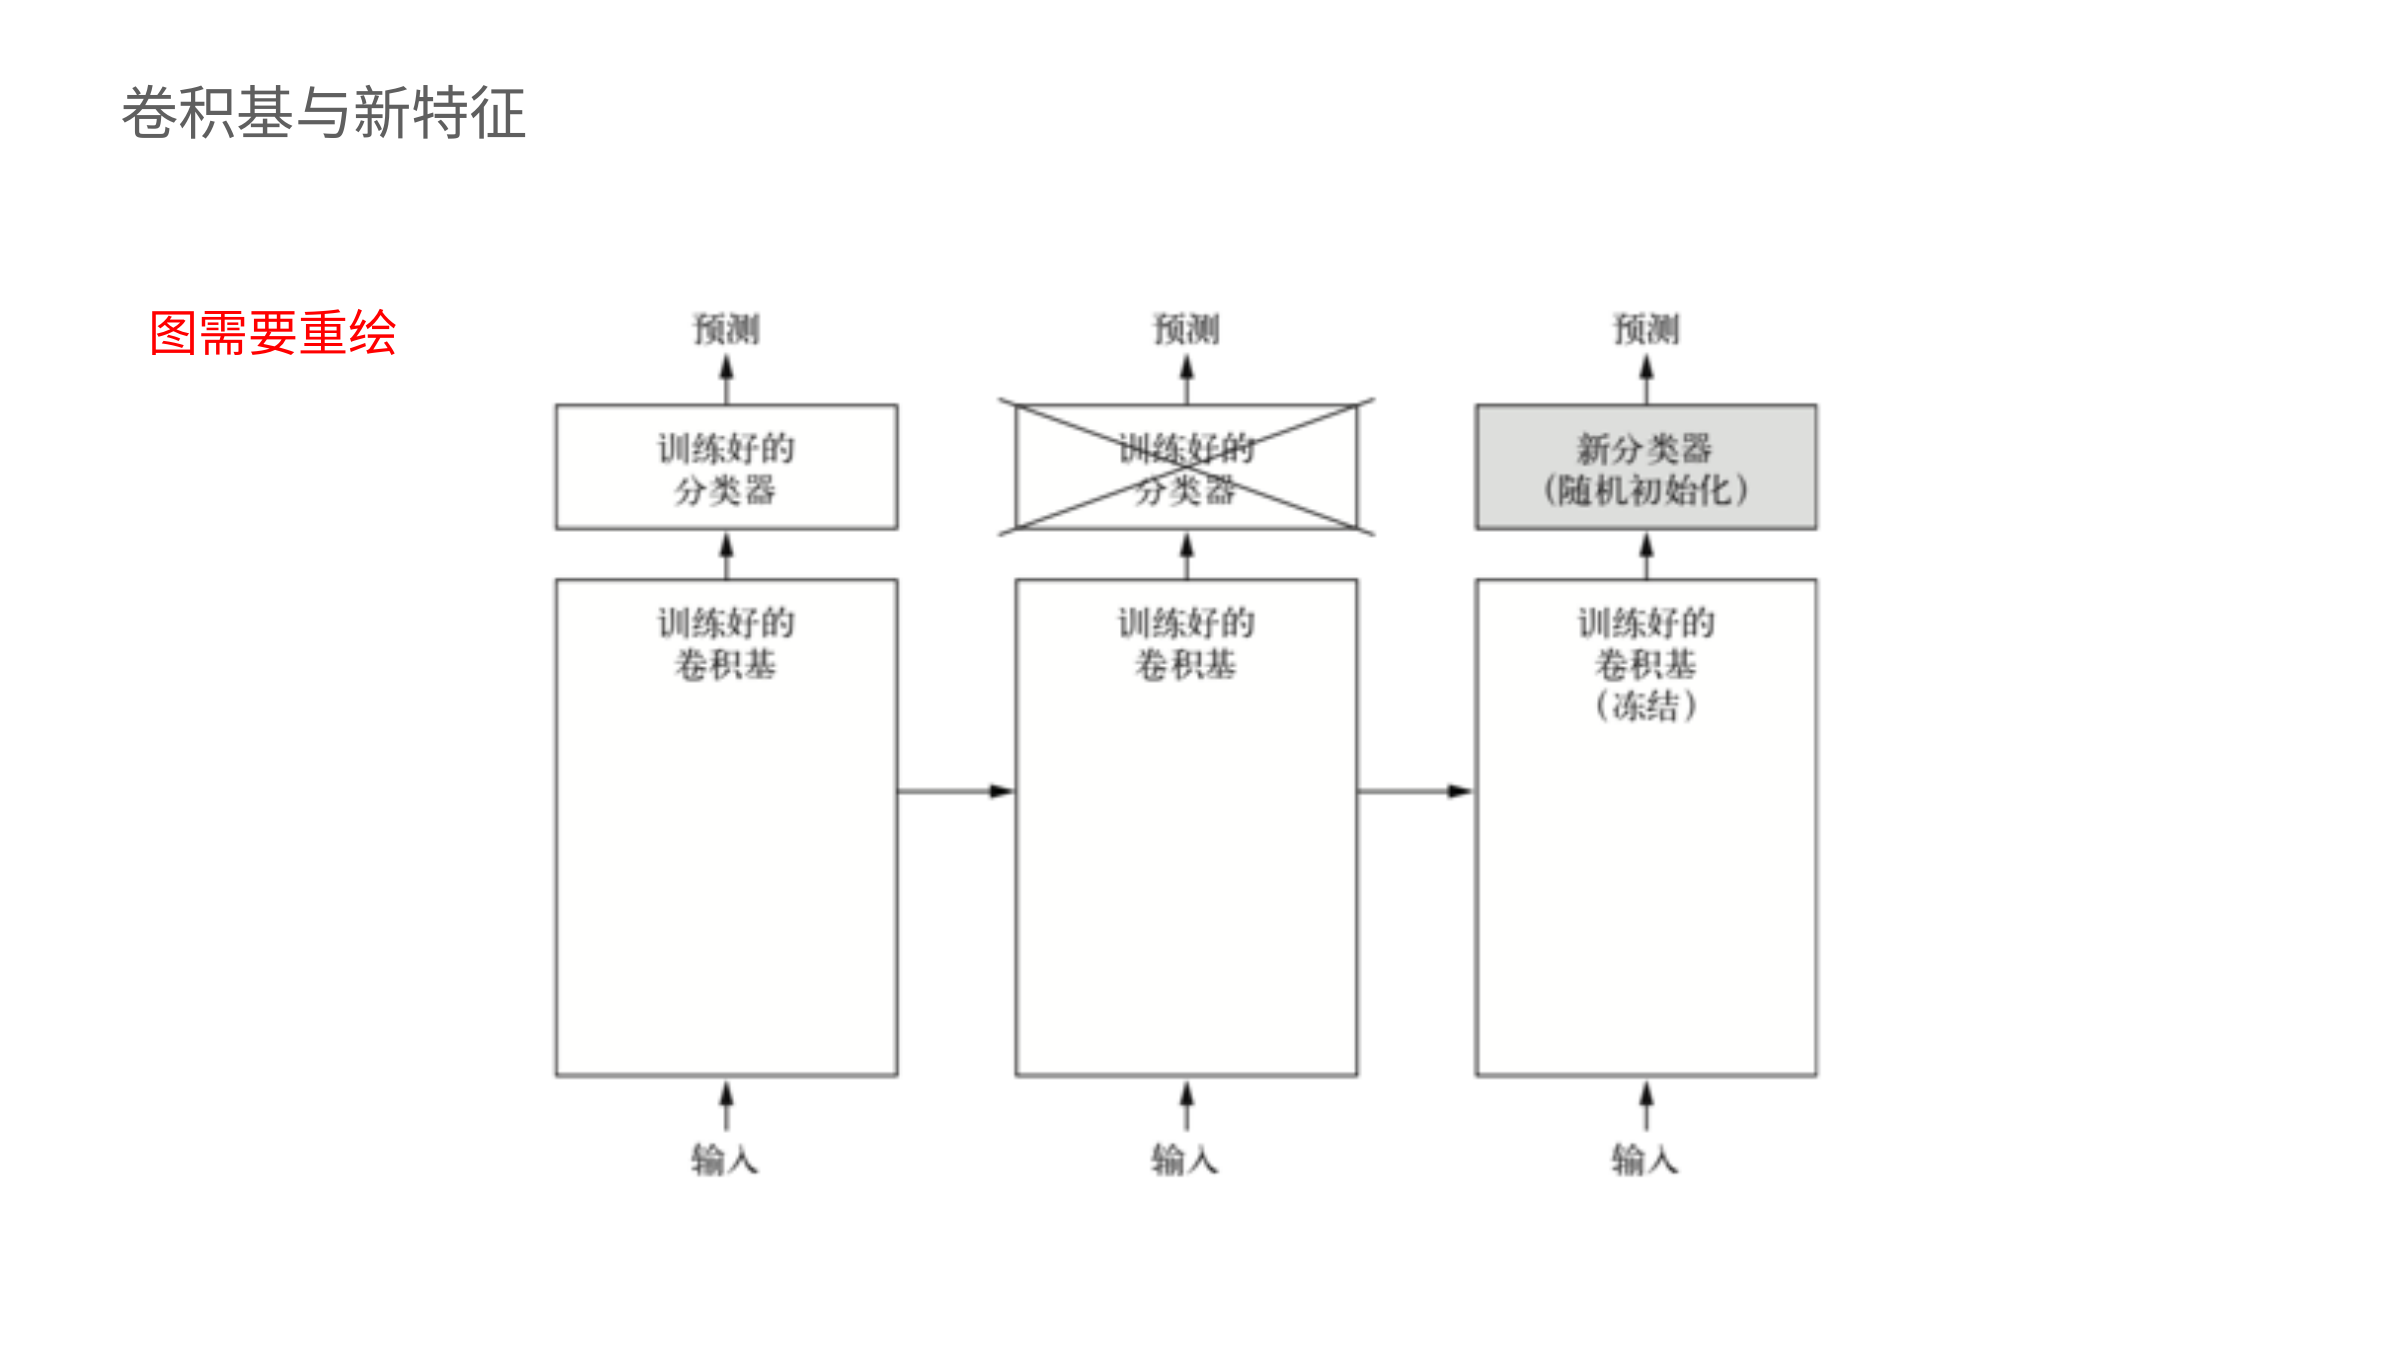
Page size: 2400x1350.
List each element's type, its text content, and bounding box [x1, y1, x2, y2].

picture [500, 286, 1913, 1196]
text_box 图需要重绘 [107, 286, 439, 403]
text_box 卷积基与新特征 [107, 64, 1819, 180]
